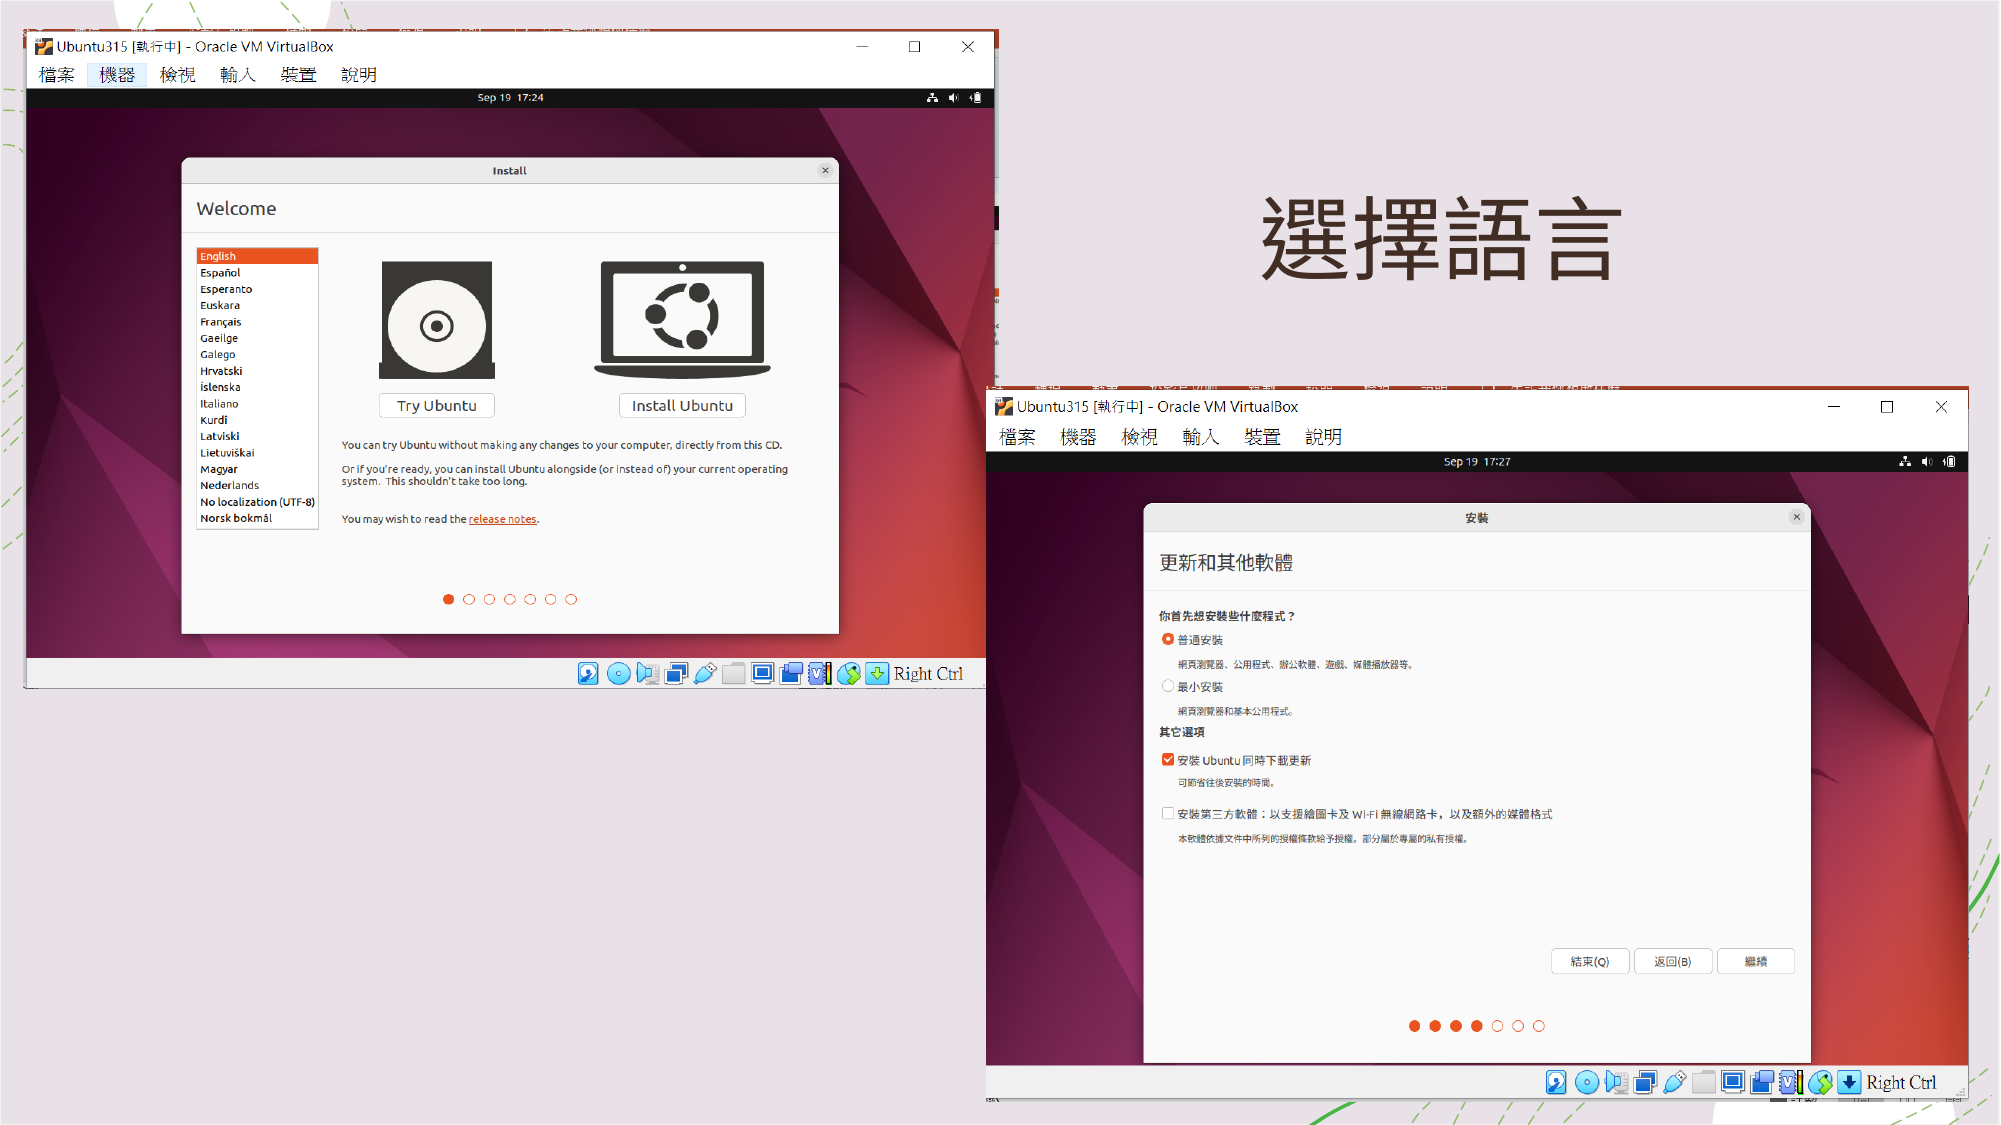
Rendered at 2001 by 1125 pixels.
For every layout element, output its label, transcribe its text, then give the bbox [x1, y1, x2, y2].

picture [986, 386, 1969, 1102]
title 選擇語言 [1244, 128, 1714, 346]
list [22, 29, 999, 689]
